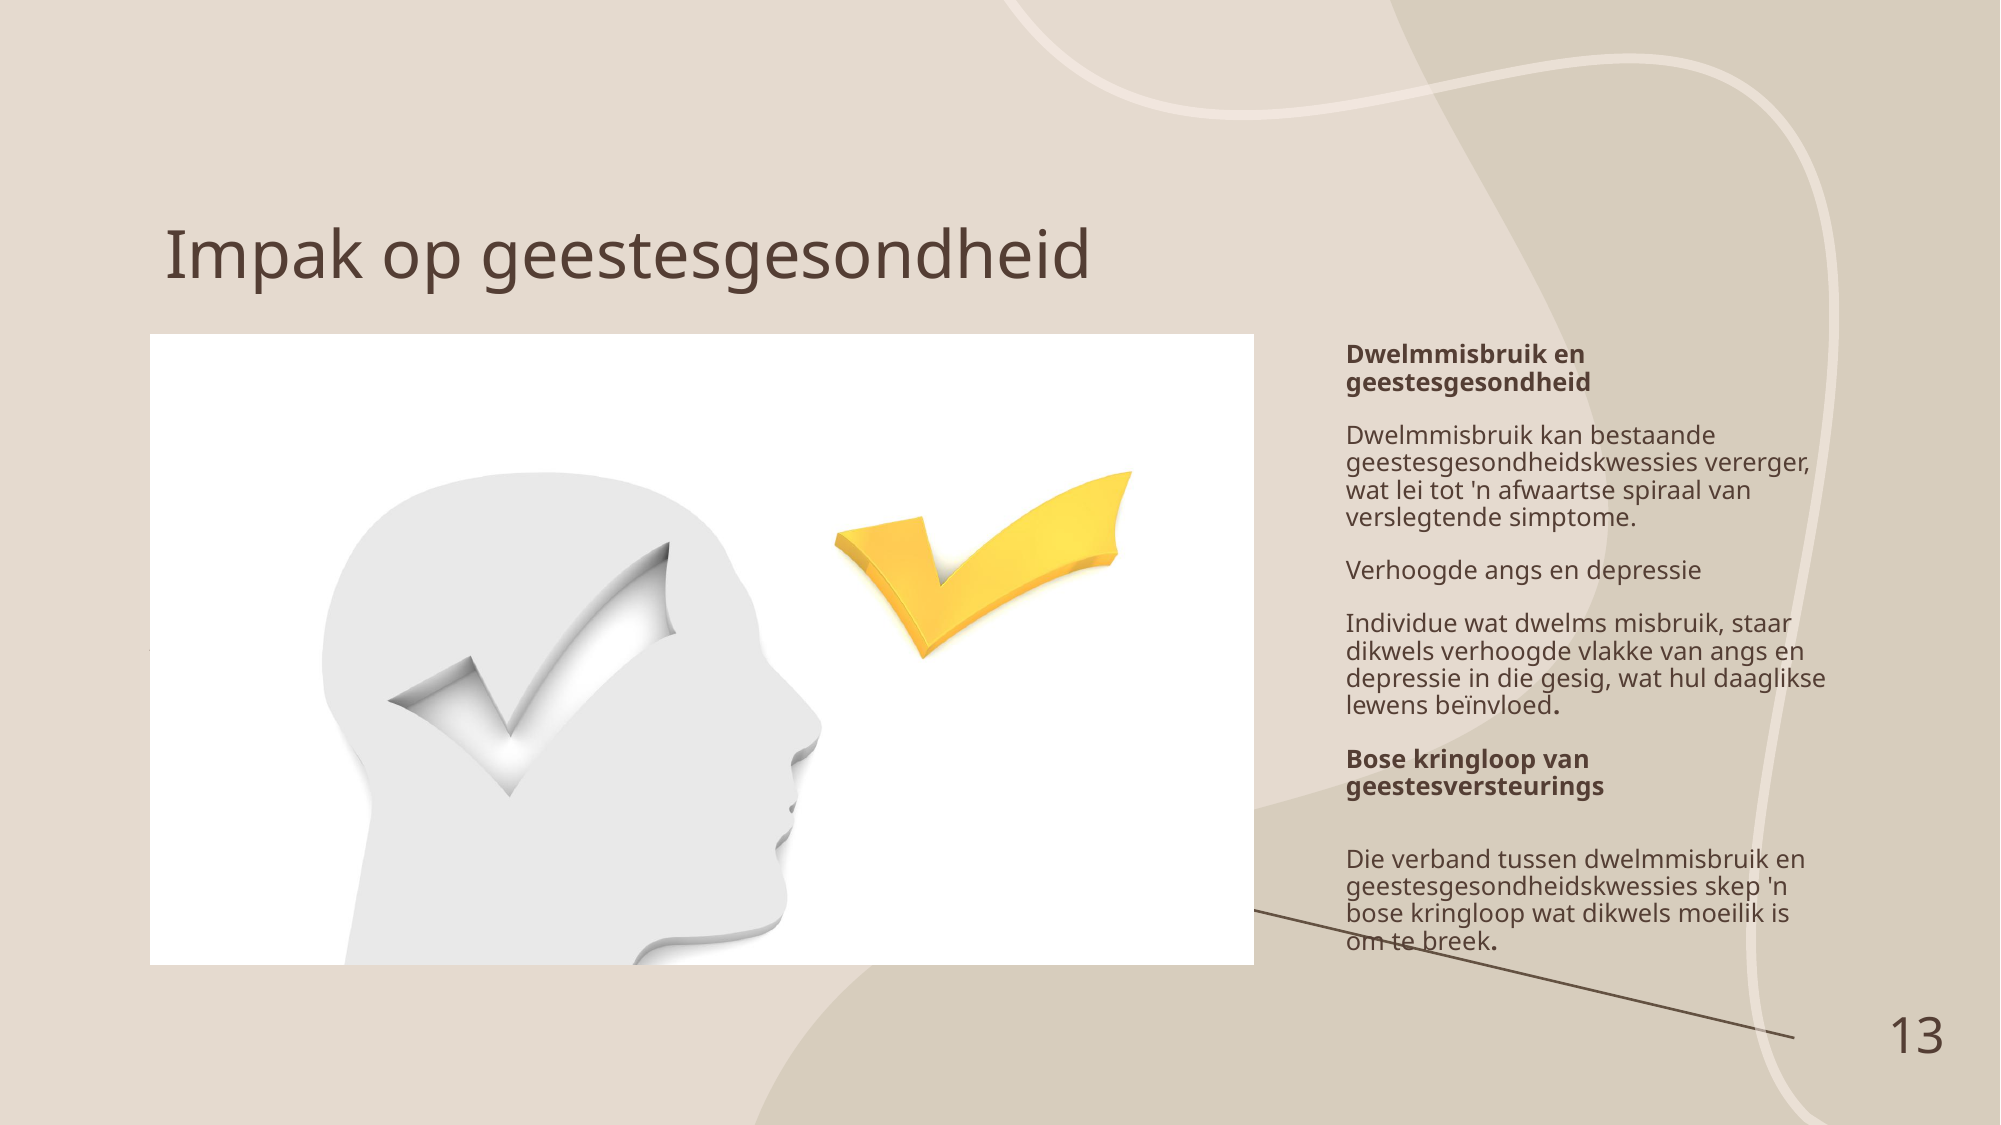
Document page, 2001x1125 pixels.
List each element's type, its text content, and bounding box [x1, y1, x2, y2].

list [149, 334, 1254, 965]
list Dwelmmisbruik en geestesgesondheid Dwelmmisbruik kan bestaande geestesgesondheidskwessies vererger, wat lei tot 'n afwaartse spiraal van verslegtende simptome. Verhoogde angs en depressie Individue wat dwelms misbruik, staar dikwels verhoogde vlakke van angs en depressie in die gesig, wat hul daaglikse lewens beïnvloed. Bose kringloop van geestesversteurings Die verband tussen dwelmmisbruik en geestesgesondheidskwessies skep 'n bose kringloop wat dikwels moeilik is om te breek. [1330, 334, 1850, 965]
title Impak op geestesgesondheid [150, 149, 1850, 300]
slide_number 13 [1862, 964, 1971, 1112]
